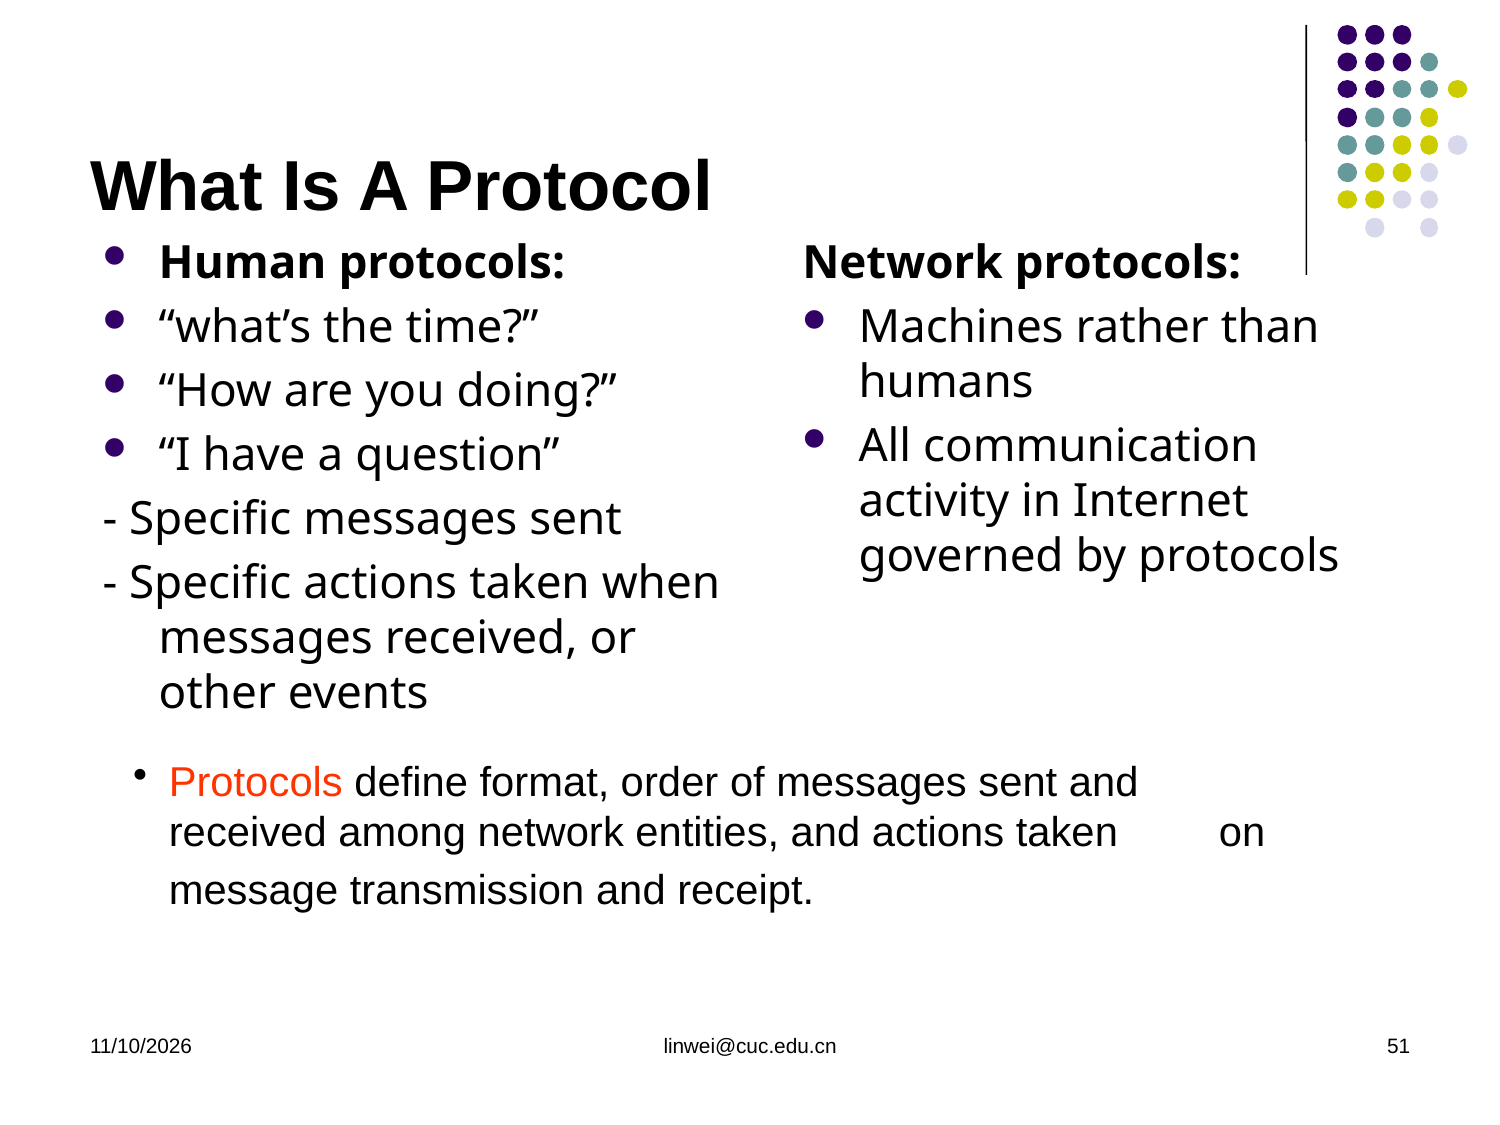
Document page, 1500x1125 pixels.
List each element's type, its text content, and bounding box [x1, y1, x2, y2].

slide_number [74, 1024, 426, 1101]
slide_number 51 [1074, 1024, 1426, 1101]
text_box Network protocols: Machines rather than humans All communication activity in Internet governed by protocols [787, 224, 1413, 758]
list Human protocols: “what’s the time?” “How are you doing?” “I have a question” - Specific messages sent - Specific actions taken when messages received, or other events [87, 233, 763, 725]
title What Is A Protocol [75, 20, 1313, 233]
text_box Protocols define format, order of messages sent and received among network entities, and actions taken on message transmission and receipt. [118, 747, 1344, 923]
footer linwei@cuc.edu.cn [512, 1024, 988, 1101]
